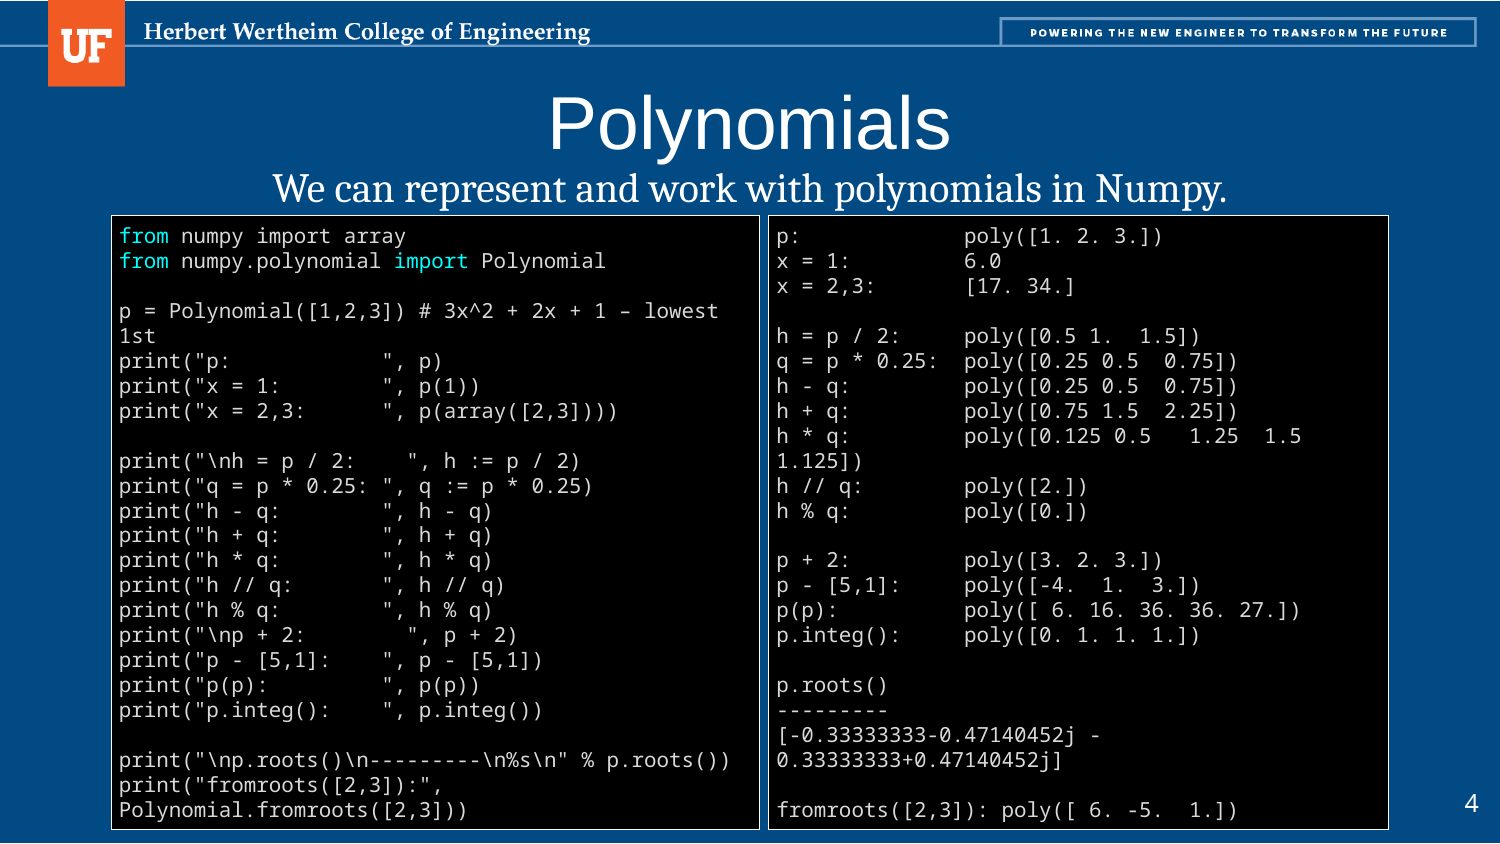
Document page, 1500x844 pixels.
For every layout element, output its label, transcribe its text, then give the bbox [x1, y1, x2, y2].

slide_number 4 [1389, 782, 1494, 828]
text_box from numpy import array from numpy.polynomial import Polynomial p = Polynomial([1,2,3]) # 3x^2 + 2x + 1 – lowest 1st print("p: ", p) print("x = 1: ", p(1)) print("x = 2,3: ", p(array([2,3]))) print("\nh = p / 2: ", h := p / 2) print("q = p * 0.25: ", q := p * 0.25) print("h - q: ", h - q) print("h + q: ", h + q) print("h * q: ", h * q) print("h // q: ", h // q) print("h % q: ", h % q) print("\np + 2: ", p + 2) print("p - [5,1]: ", p - [5,1]) print("p(p): ", p(p)) print("p.integ(): ", p.integ()) print("\np.roots()\n---------\n%s\n" % p.roots()) print("fromroots([2,3]):", Polynomial.fromroots([2,3])) [111, 215, 760, 830]
title Polynomials [47, 66, 1453, 174]
picture [0, 0, 1500, 843]
list We can represent and work with polynomials in Numpy. [47, 174, 1453, 214]
text_box p: poly([1. 2. 3.]) x = 1: 6.0 x = 2,3: [17. 34.] h = p / 2: poly([0.5 1. 1.5]) q = p * 0.25: poly([0.25 0.5 0.75]) h - q: poly([0.25 0.5 0.75]) h + q: poly([0.75 1.5 2.25]) h * q: poly([0.125 0.5 1.25 1.5 1.125]) h // q: poly([2.]) h % q: poly([0.]) p + 2: poly([3. 2. 3.]) p - [5,1]: poly([-4. 1. 3.]) p(p): poly([ 6. 16. 36. 36. 27.]) p.integ(): poly([0. 1. 1. 1.]) p.roots() --------- [-0.33333333-0.47140452j -0.33333333+0.47140452j] fromroots([2,3]): poly([ 6. -5. 1.]) [768, 215, 1389, 830]
